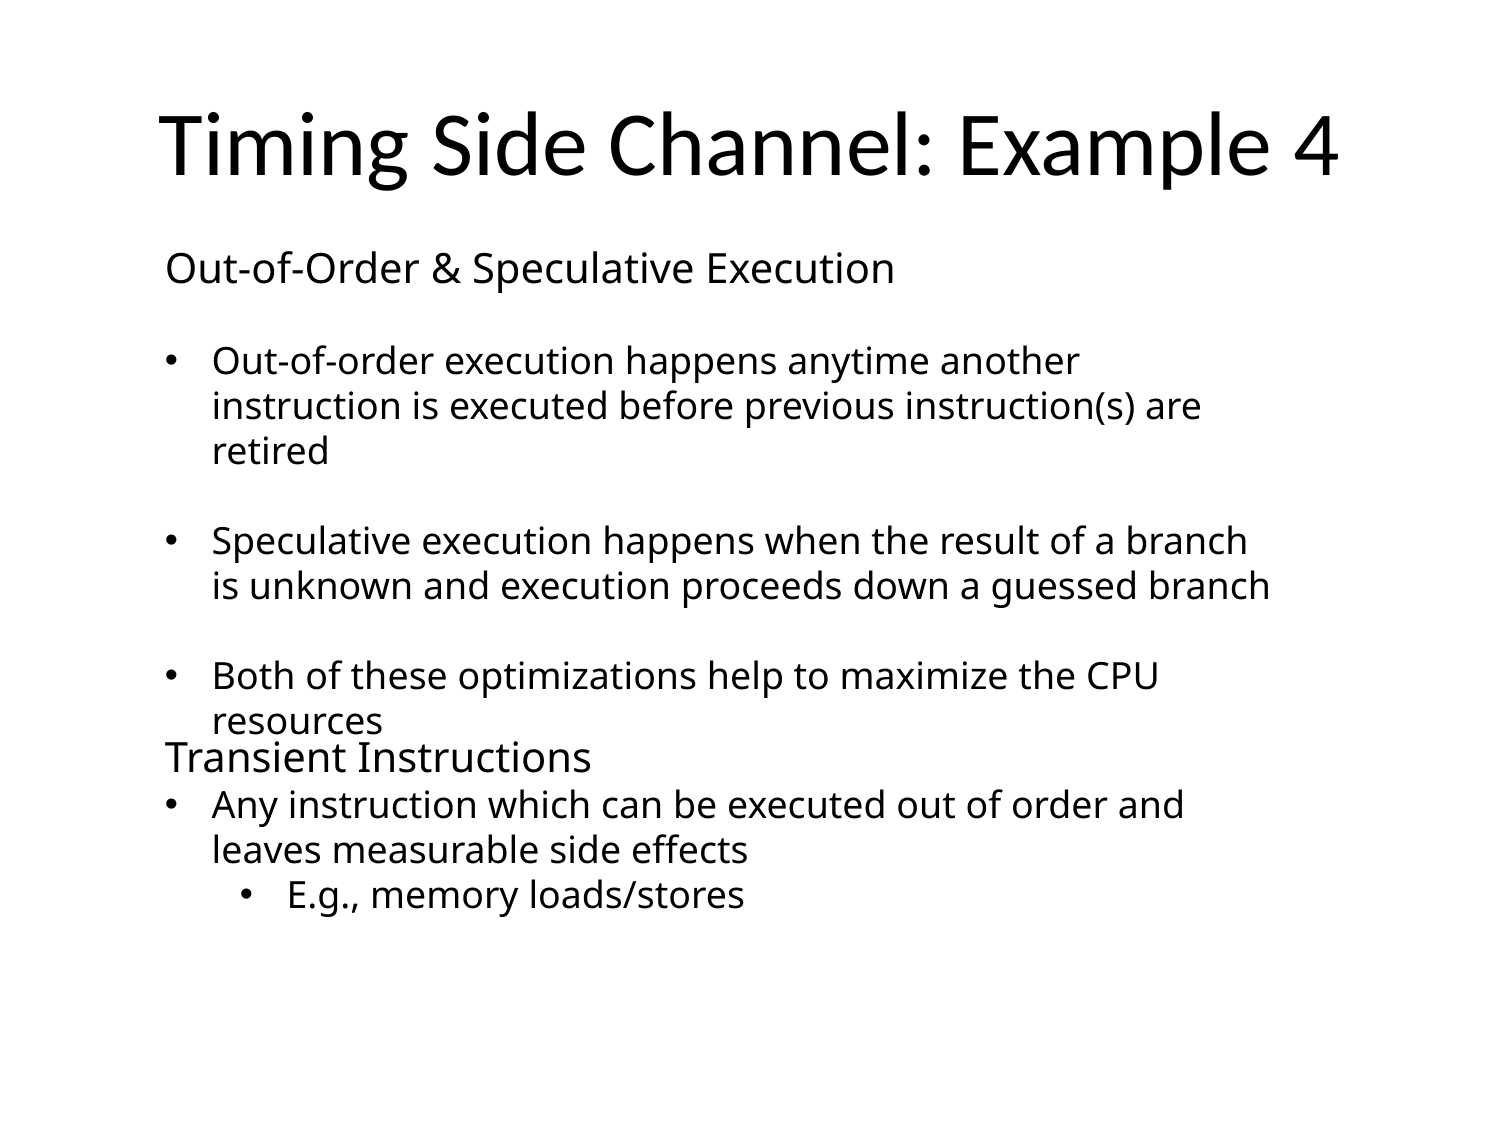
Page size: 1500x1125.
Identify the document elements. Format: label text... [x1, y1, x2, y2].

text_box Out-of-Order & Speculative Execution Out-of-order execution happens anytime another instruction is executed before previous instruction(s) are retired Speculative execution happens when the result of a branch is unknown and execution proceeds down a guessed branch Both of these optimizations help to maximize the CPU resources [149, 234, 1288, 723]
text_box Transient Instructions Any instruction which can be executed out of order and leaves measurable side effects E.g., memory loads/stores [149, 723, 1288, 923]
title Timing Side Channel: Example 4 [75, 45, 1425, 233]
